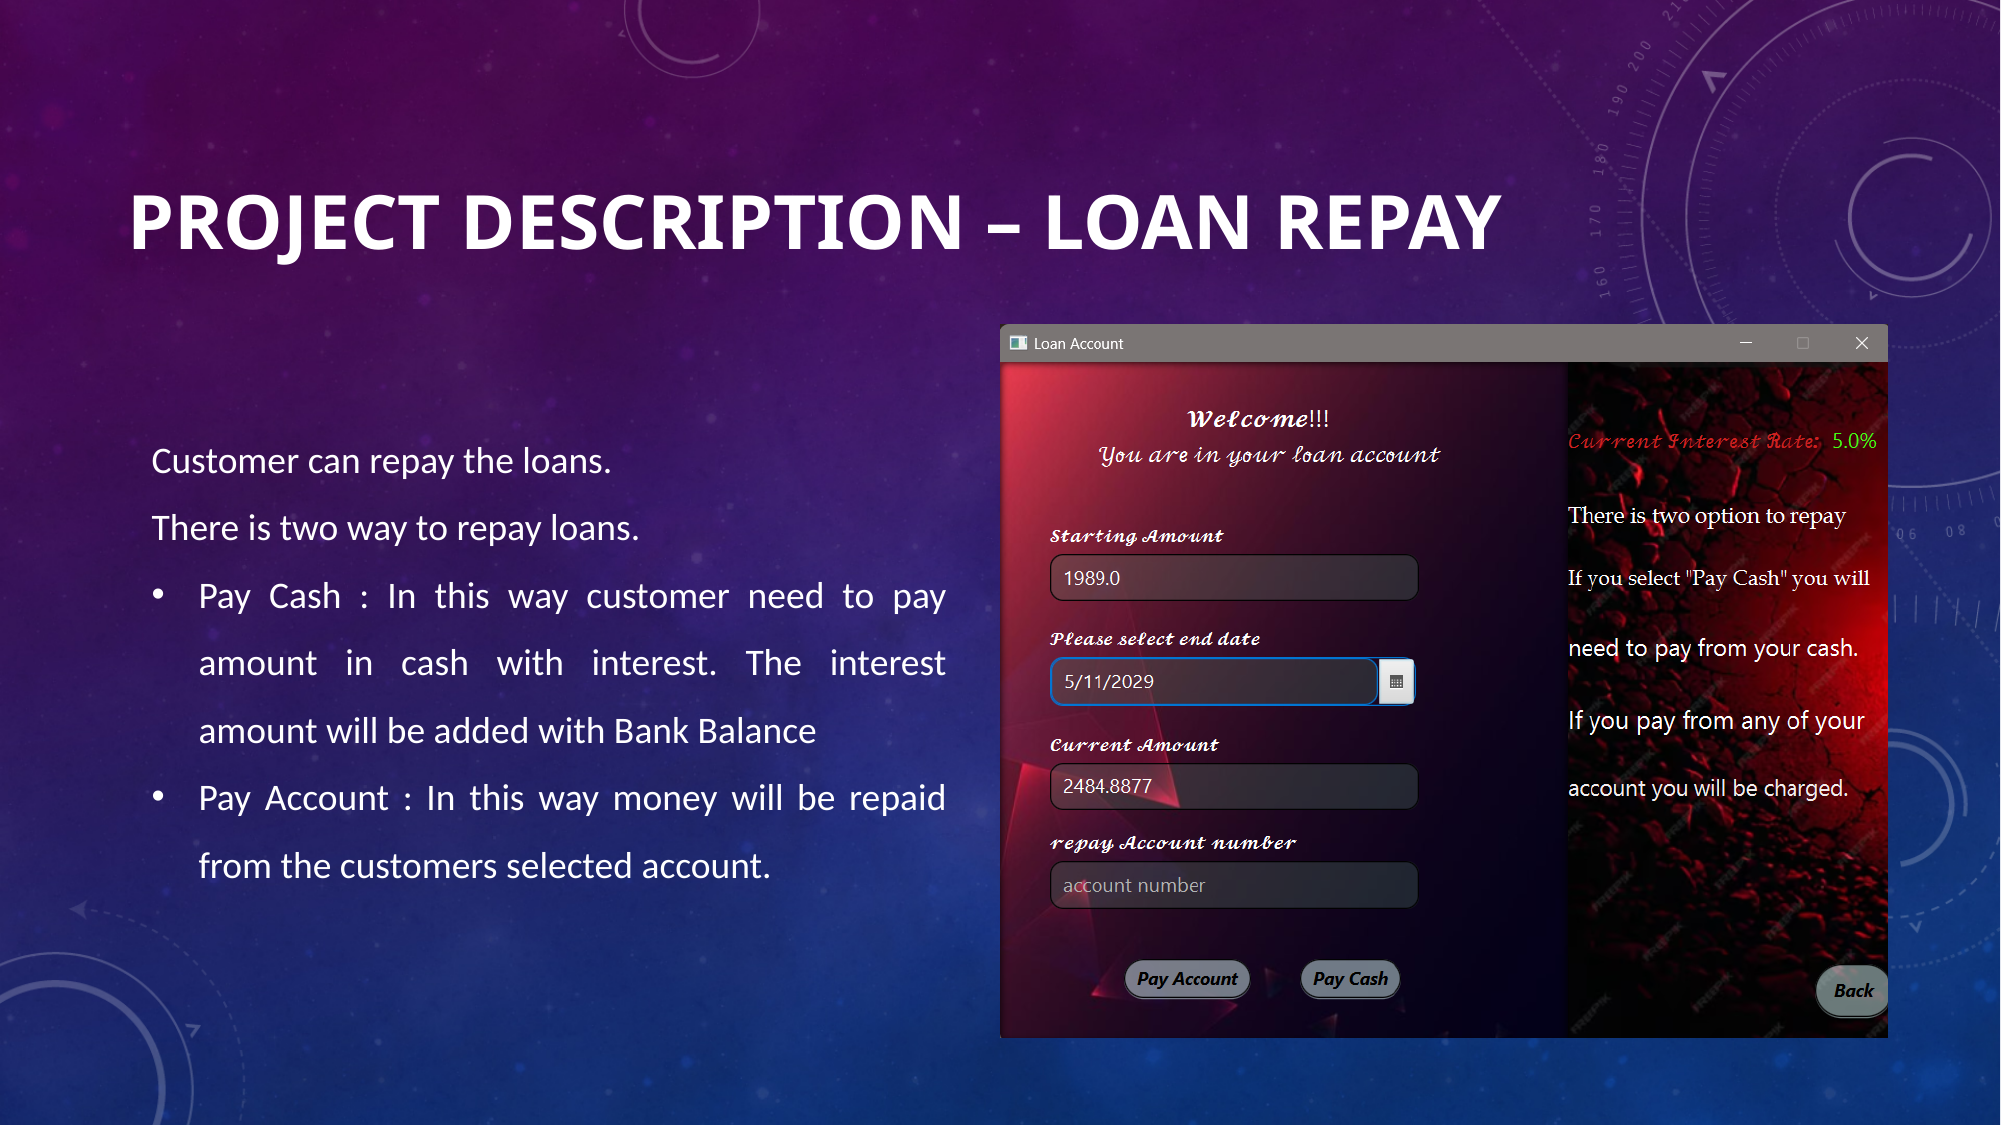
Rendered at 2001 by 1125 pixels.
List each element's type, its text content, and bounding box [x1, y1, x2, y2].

text_box Customer can repay the loans. There is two way to repay loans. Pay Cash : In this way customer need to pay amount in cash with interest. The interest amount will be added with Bank Balance Pay Account : In this way money will be repaid from the customers selected account. [136, 406, 962, 894]
title Project description – LOAN Repay [112, 99, 1775, 339]
picture [0, 0, 2001, 1125]
